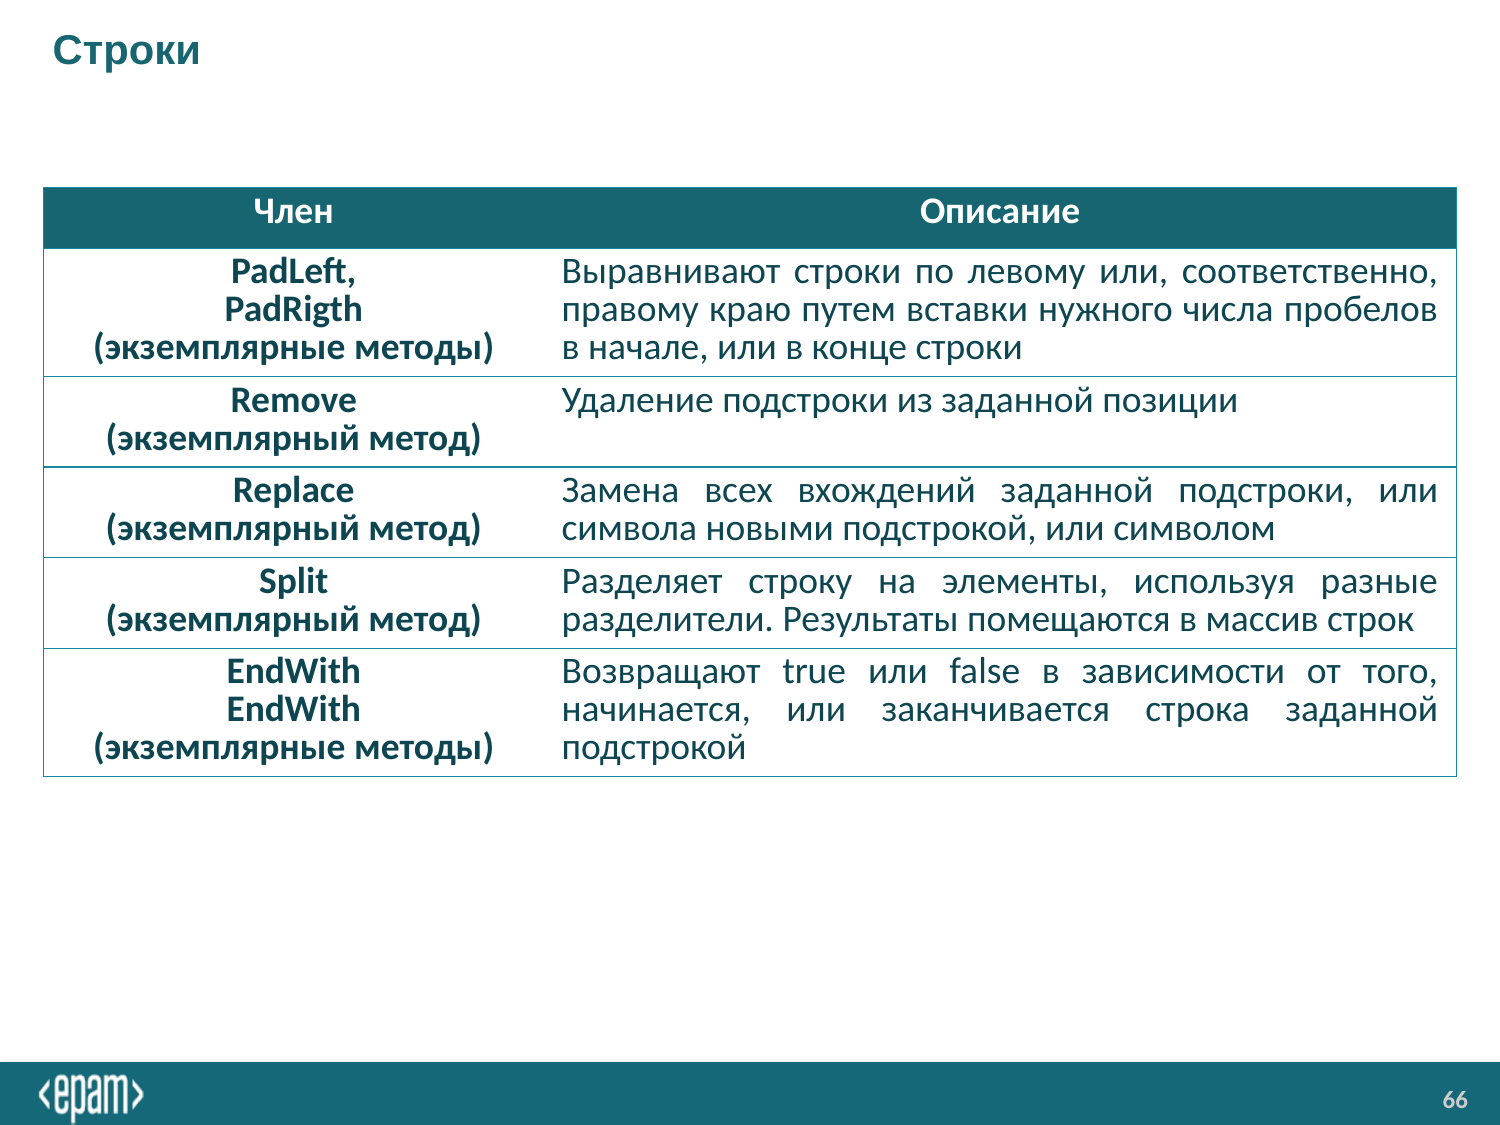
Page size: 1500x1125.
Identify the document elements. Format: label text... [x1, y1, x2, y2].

table_cell Split (экземплярный метод) [44, 558, 544, 648]
table_header Член [44, 188, 544, 248]
table_cell Replace (экземплярный метод) [44, 468, 544, 557]
table_cell PadLeft, PadRigth (экземплярные методы) [44, 249, 544, 376]
table_cell Удаление подстроки из заданной позиции [544, 377, 1456, 466]
table_cell Выравнивают строки по левому или, соответственно, правому краю путем вставки нужного числа пробелов в начале, или в конце строки [544, 249, 1456, 376]
table_cell Разделяет строку на элементы, используя разные разделители. Результаты помещаются в массив строк [544, 558, 1456, 648]
title Строки [0, 0, 1500, 95]
picture [38, 1074, 144, 1125]
table_cell Возвращают true или false в зависимости от того, начинается, или заканчивается строка заданной подстрокой [544, 649, 1456, 776]
table_header Описание [544, 188, 1456, 248]
table_cell Remove (экземплярный метод) [44, 377, 544, 466]
table_cell Замена всех вхождений заданной подстроки, или символа новыми подстрокой, или символом [544, 468, 1456, 557]
table_cell EndWith EndWith (экземплярные методы) [44, 649, 544, 776]
